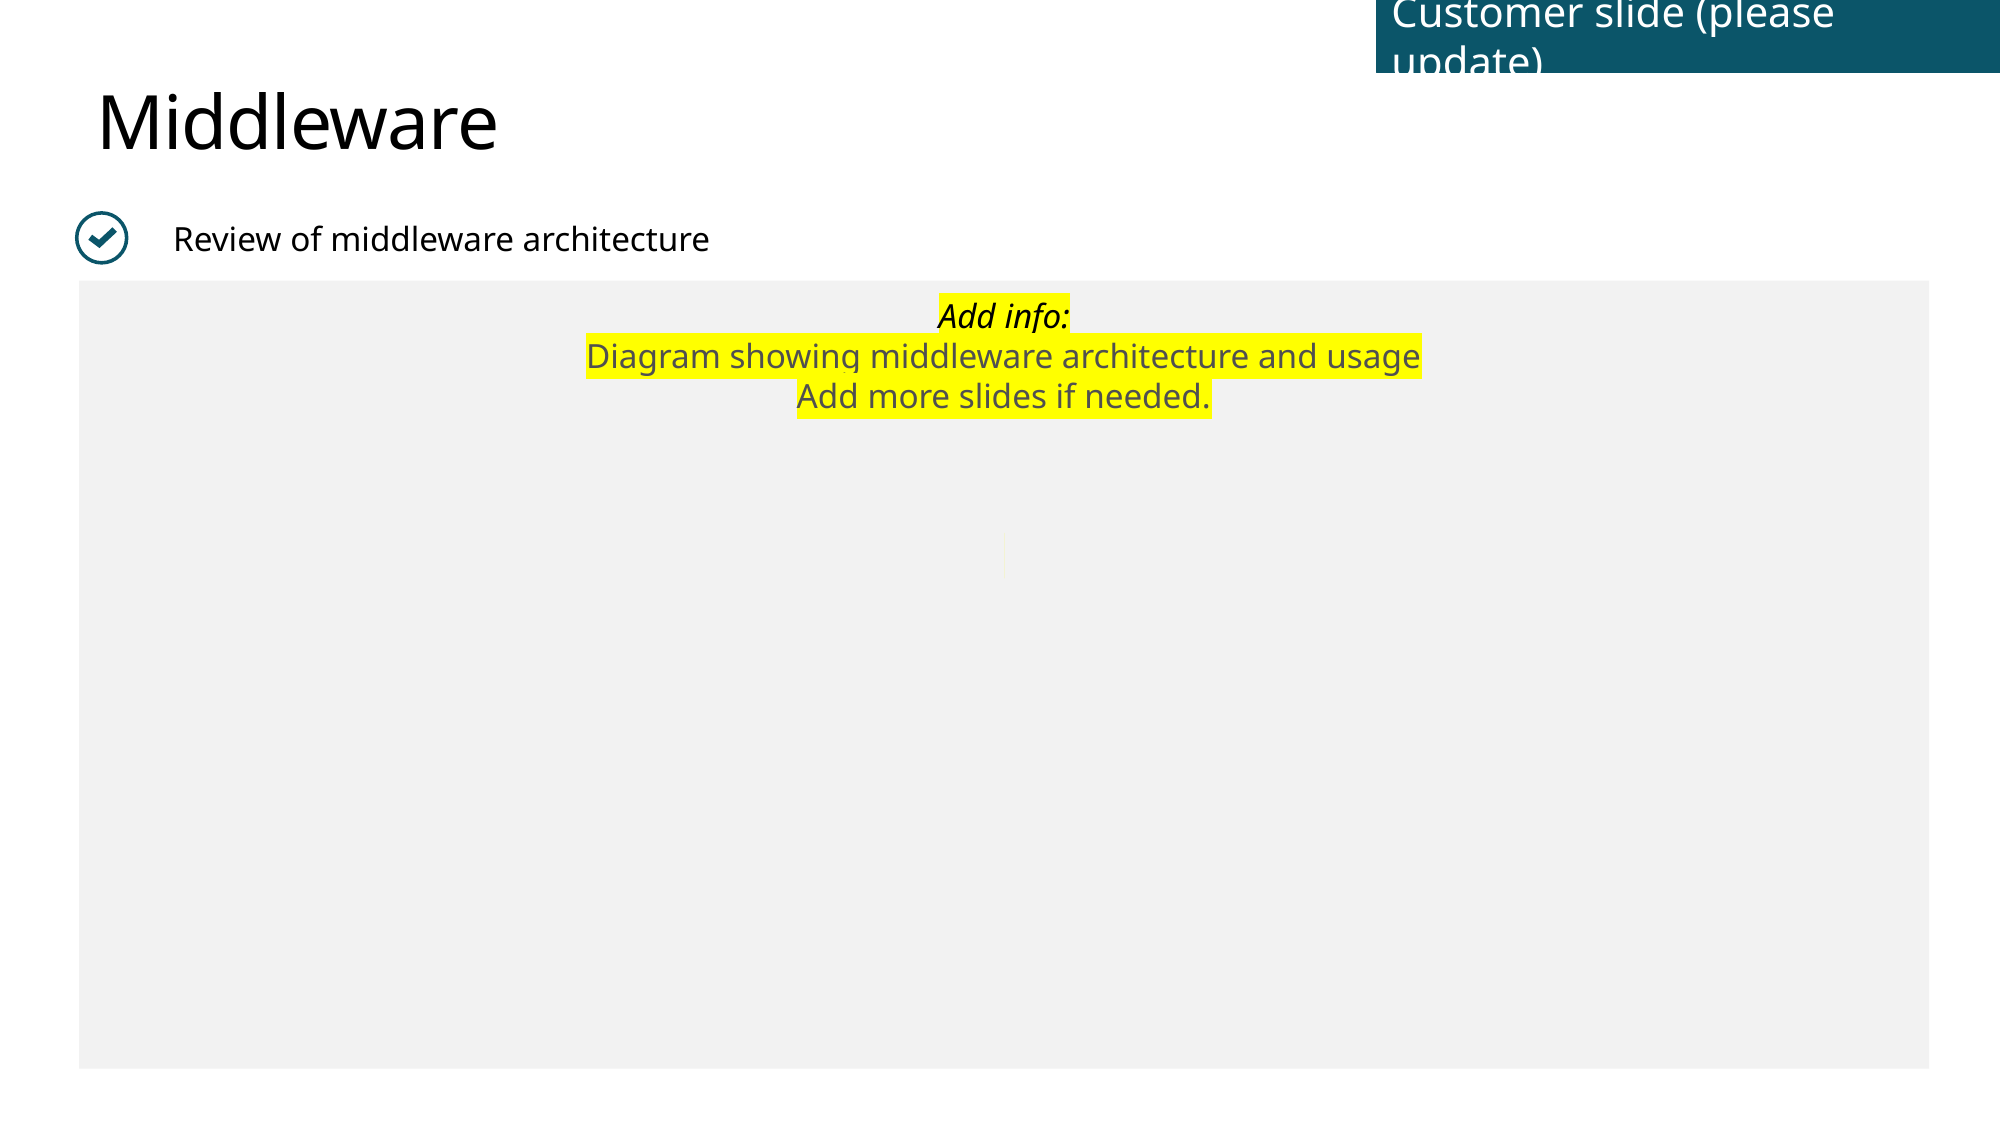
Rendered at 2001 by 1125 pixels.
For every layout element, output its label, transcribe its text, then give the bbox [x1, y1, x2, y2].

text_box Add info: Diagram showing middleware architecture and usage Add more slides if needed.​ ​ [78, 280, 1930, 1070]
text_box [74, 194, 1926, 281]
title Middleware [96, 75, 1904, 166]
text_box Customer slide (please update) [1376, 0, 2000, 74]
